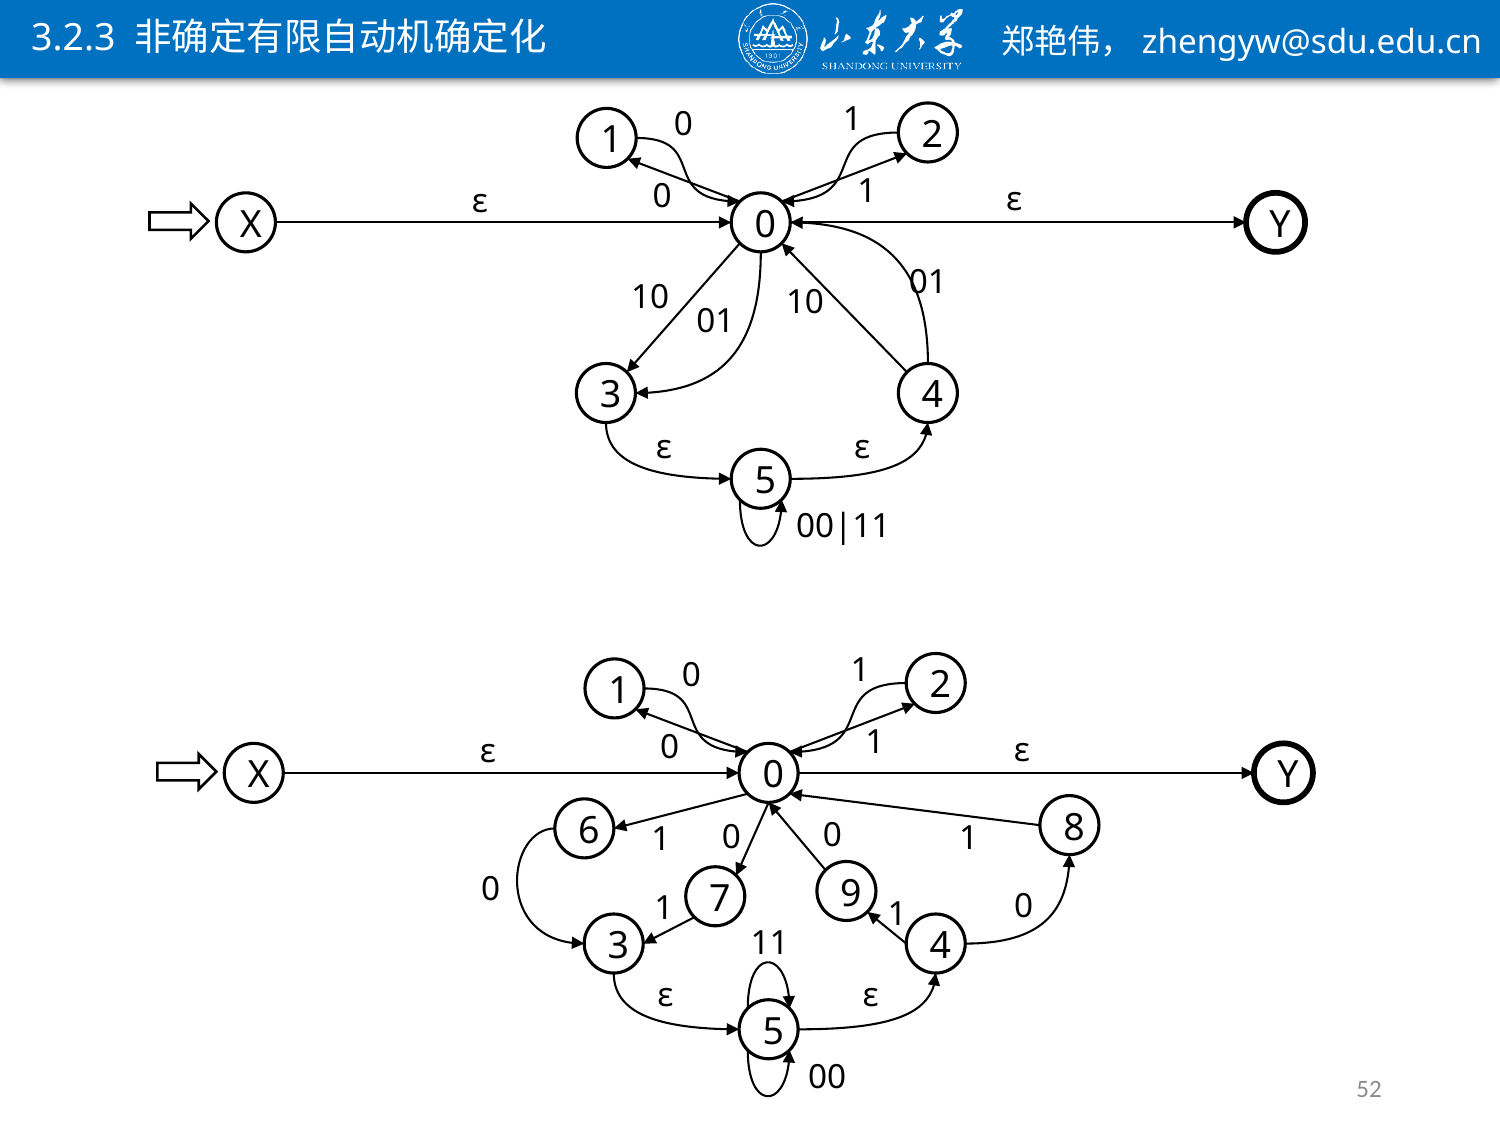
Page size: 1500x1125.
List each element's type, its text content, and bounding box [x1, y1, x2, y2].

text_box 3.2.3 非确定有限自动机确定化 [16, 5, 562, 66]
slide_number 52 [1059, 1057, 1397, 1118]
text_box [157, 640, 1314, 1104]
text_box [149, 89, 1306, 553]
picture [738, 3, 963, 74]
